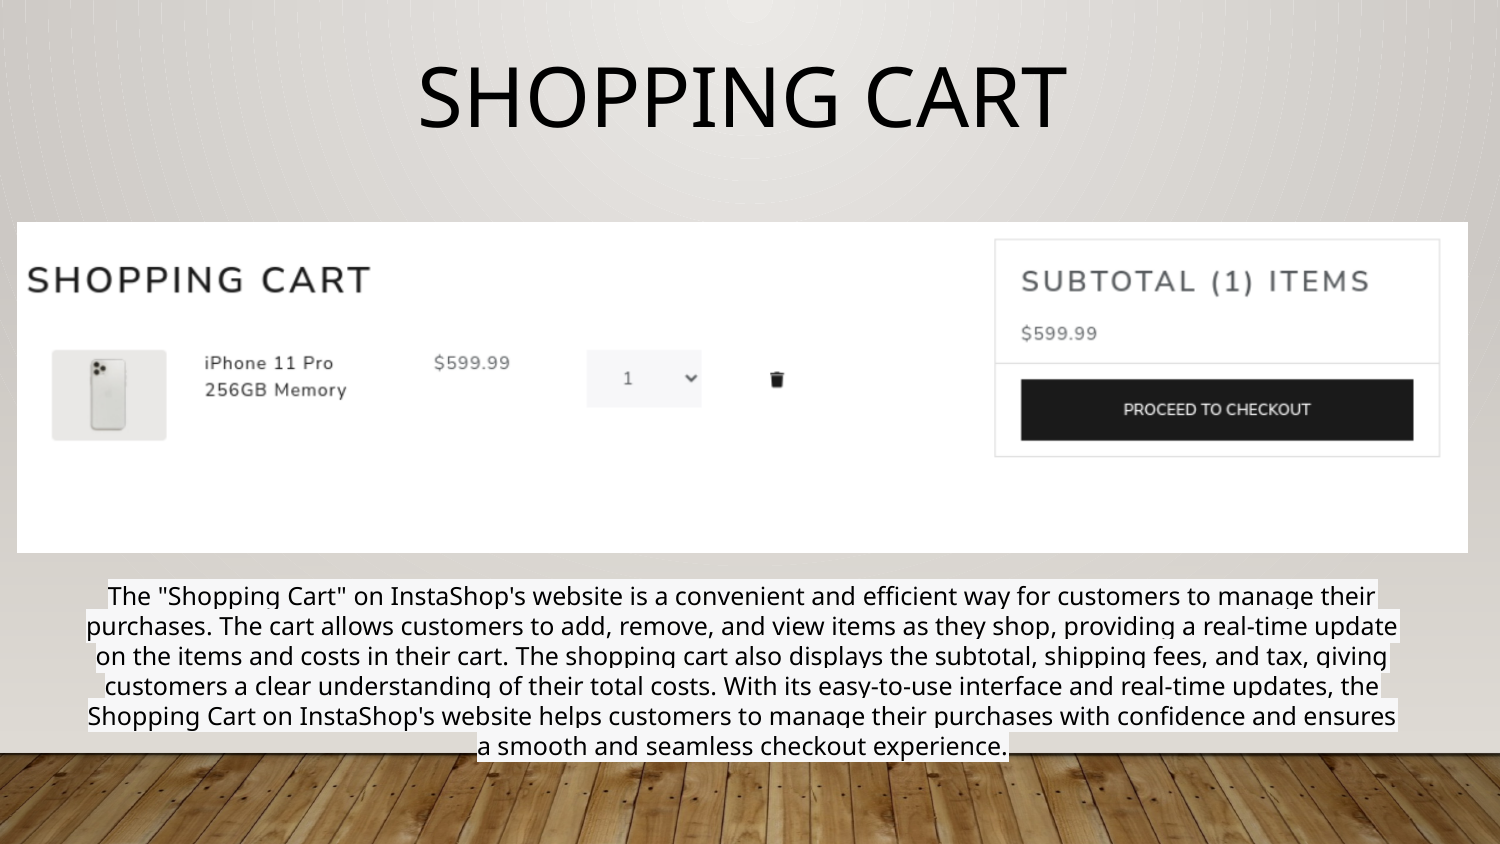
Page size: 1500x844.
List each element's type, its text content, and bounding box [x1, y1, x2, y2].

title Shopping Cart [44, 40, 1442, 181]
picture [0, 753, 1500, 844]
picture [17, 222, 1469, 554]
text_box The "Shopping Cart" on InstaShop's website is a convenient and efficient way for customers to manage their purchases. The cart allows customers to add, remove, and view items as they shop, providing a real-time update on the items and costs in their cart. The shopping cart also displays the subtotal, shipping fees, and tax, giving customers a clear understanding of their total costs. With its easy-to-use interface and real-time updates, the Shopping Cart on InstaShop's website helps customers to manage their purchases with confidence and ensures a smooth and seamless checkout experience. [68, 565, 1418, 775]
